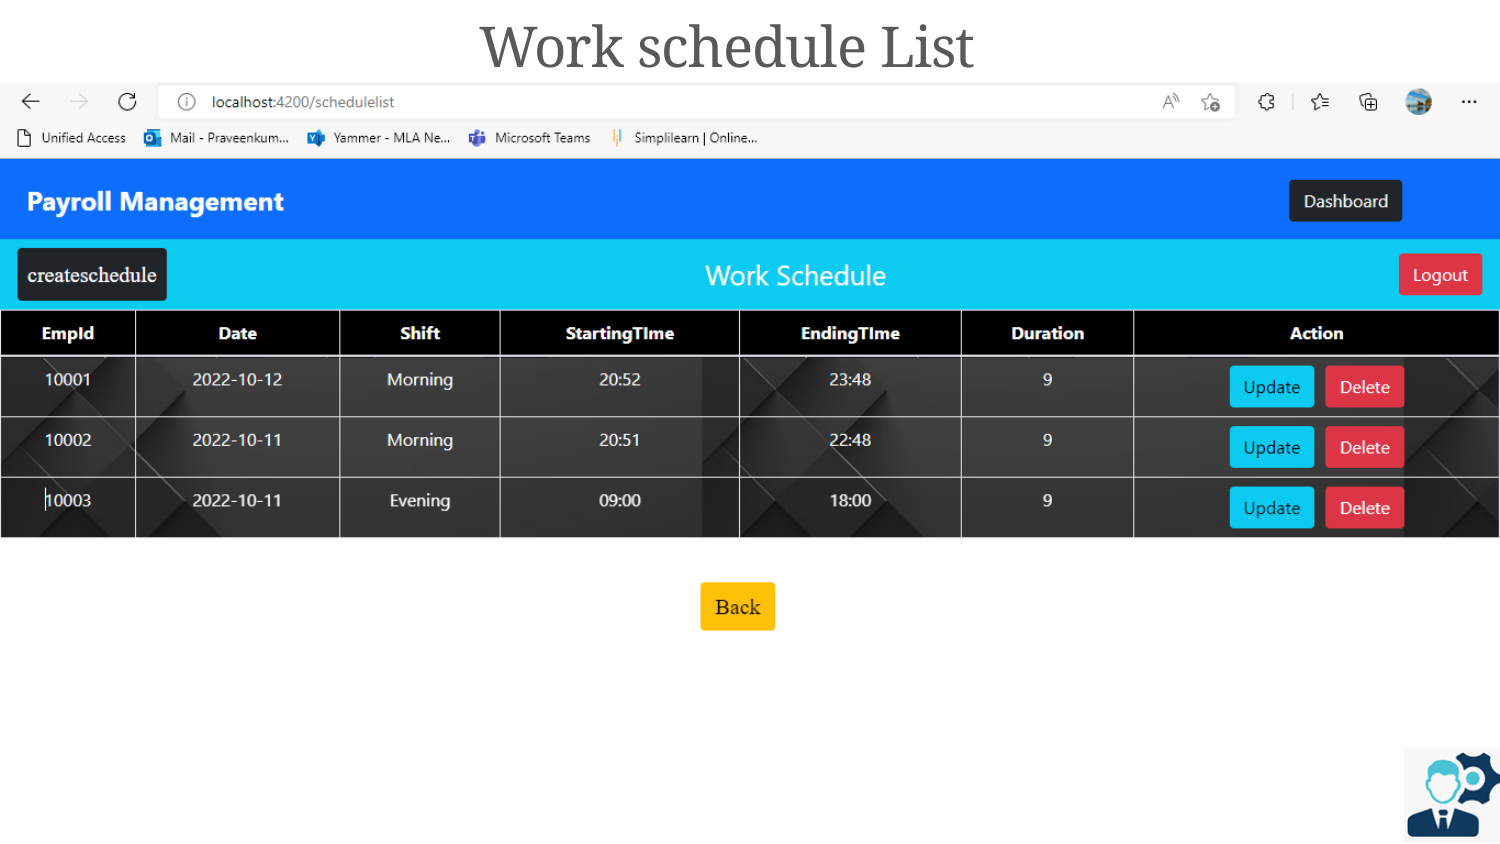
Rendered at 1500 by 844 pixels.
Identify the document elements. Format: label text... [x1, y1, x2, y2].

picture [0, 241, 1500, 844]
picture [0, 82, 1500, 238]
text_box Work schedule List [458, 0, 996, 82]
